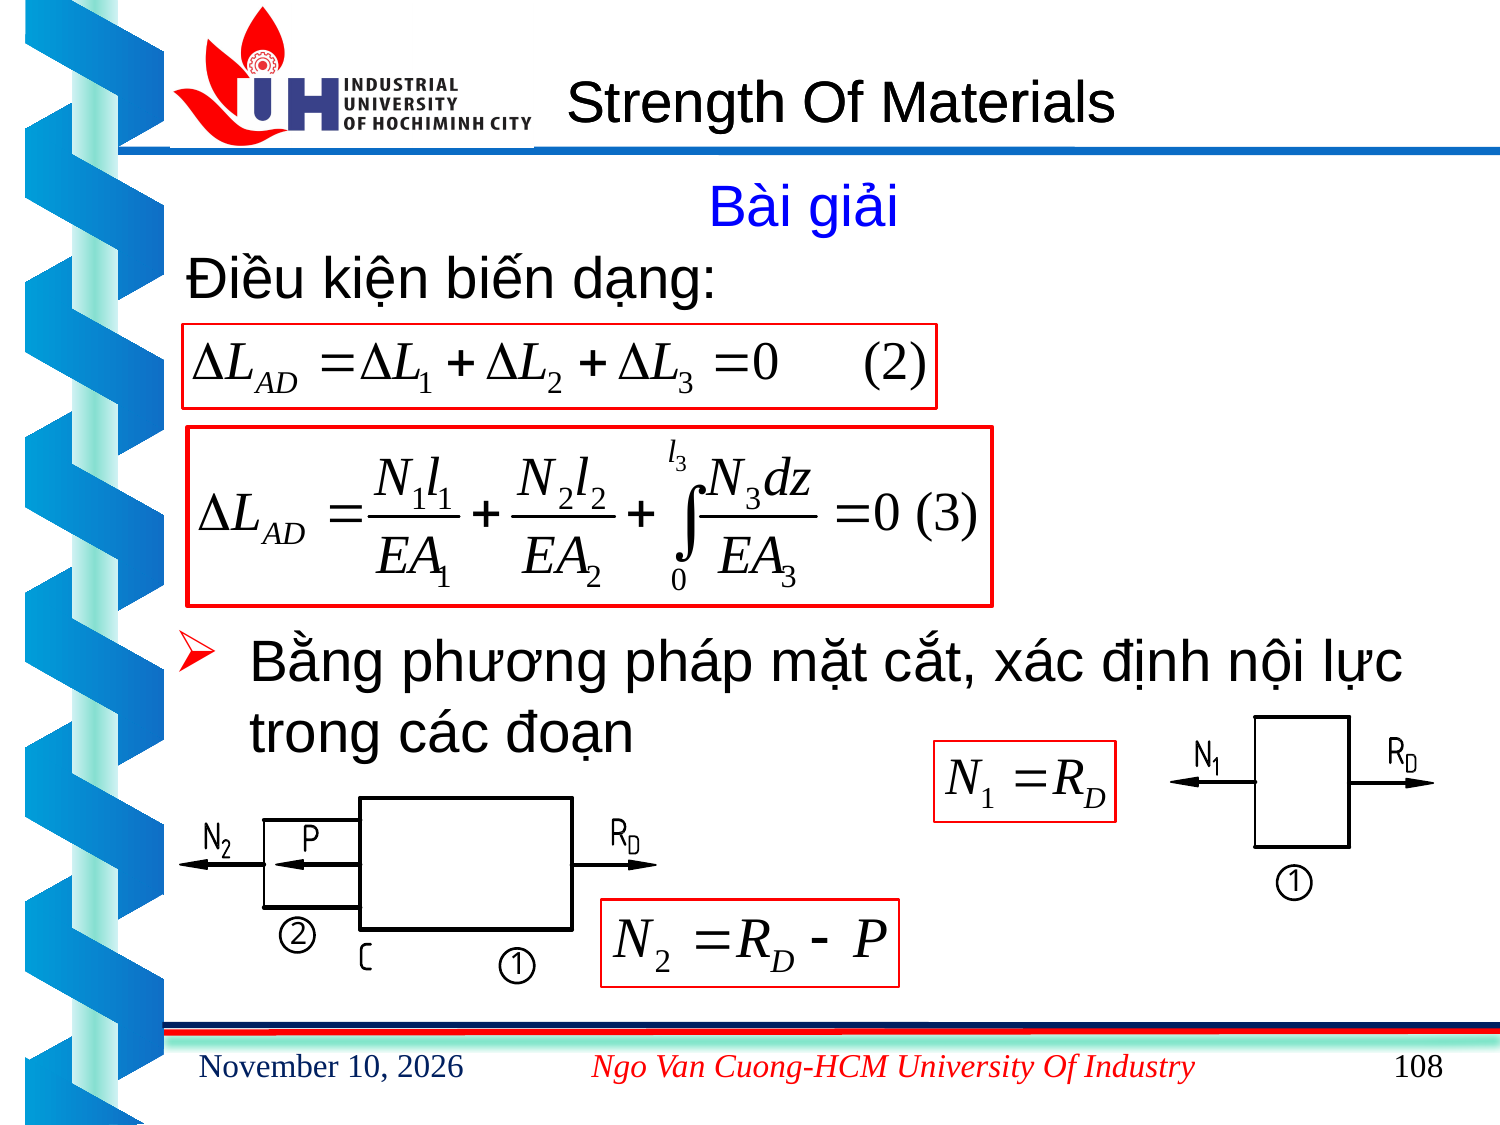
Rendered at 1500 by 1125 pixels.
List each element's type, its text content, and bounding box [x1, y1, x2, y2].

footer Ngo Van Cuong-HCM University Of Industry [512, 1036, 1276, 1112]
picture [170, 3, 534, 148]
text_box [934, 741, 1115, 822]
picture [177, 795, 660, 986]
title Strength Of Materials [551, 56, 1376, 143]
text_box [601, 900, 899, 987]
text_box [183, 324, 936, 408]
slide_number 108 [1276, 1036, 1459, 1112]
text_box Bài giải [693, 160, 917, 246]
picture [189, 428, 991, 605]
text_box Bằng phương pháp mặt cắt, xác định nội lực trong các đoạn [159, 615, 1485, 772]
text_box Điều kiện biến dạng: [186, 260, 720, 318]
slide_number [183, 1036, 497, 1112]
picture [1169, 715, 1436, 902]
